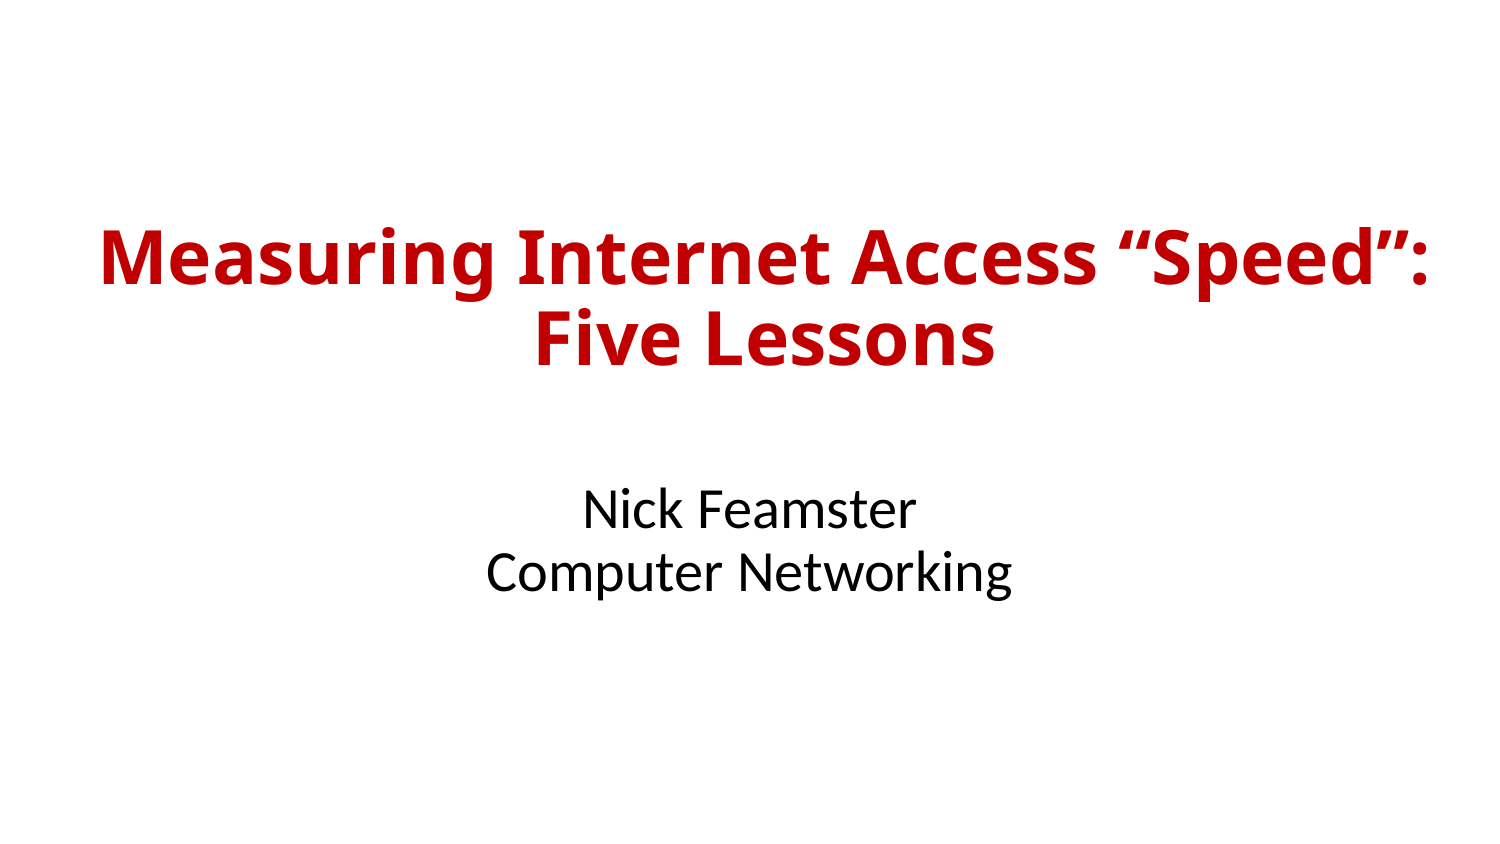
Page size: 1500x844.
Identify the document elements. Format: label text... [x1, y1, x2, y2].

title Measuring Internet Access “Speed”: Five Lessons [29, 208, 1500, 389]
text_box Nick Feamster Computer Networking [224, 470, 1275, 616]
